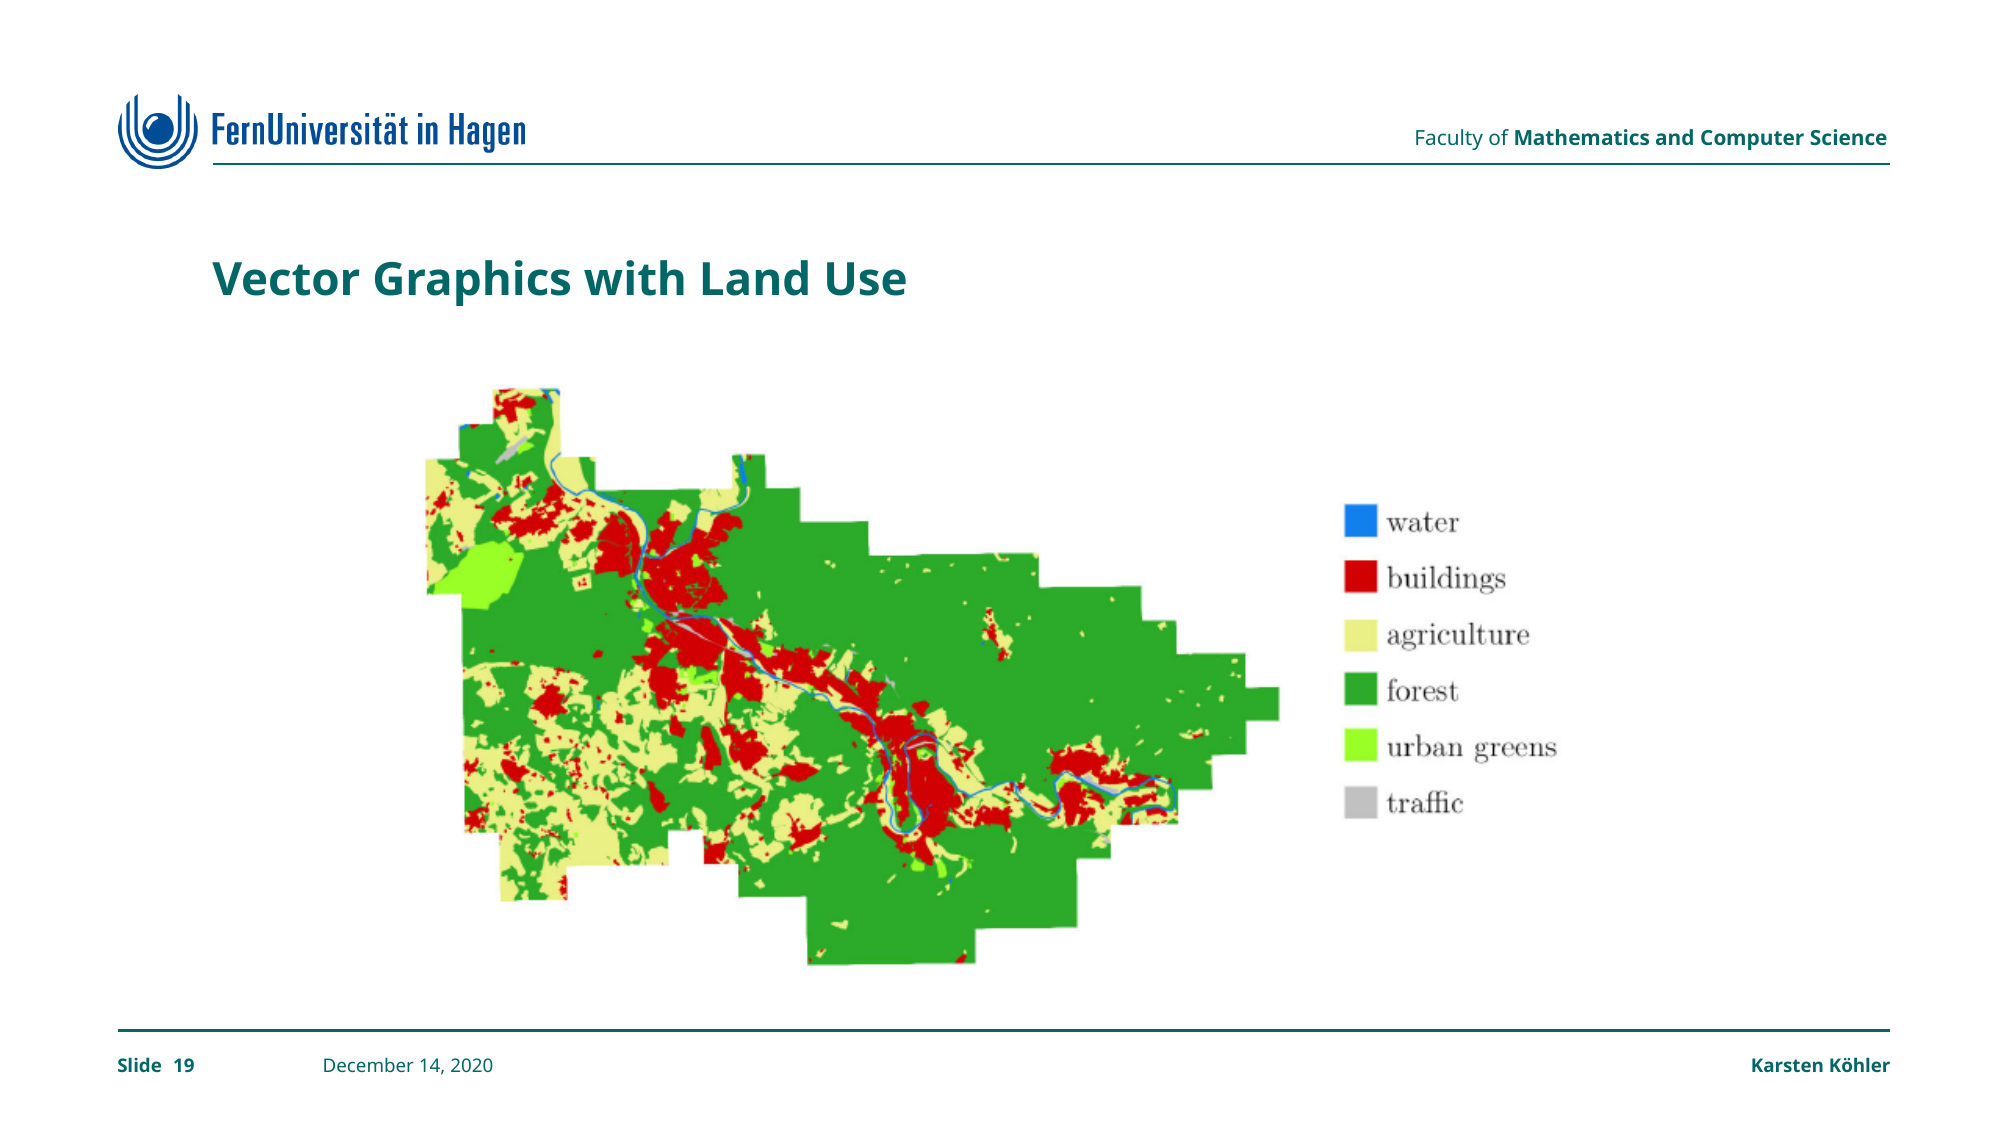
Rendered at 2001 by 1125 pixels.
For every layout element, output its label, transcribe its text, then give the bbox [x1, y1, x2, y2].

title Vector Graphics with Land Use [212, 249, 1890, 315]
footer Karsten Köhler [595, 1054, 1891, 1094]
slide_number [322, 1054, 528, 1094]
picture [421, 368, 1579, 988]
slide_number 19 [173, 1054, 280, 1094]
picture [118, 94, 525, 169]
